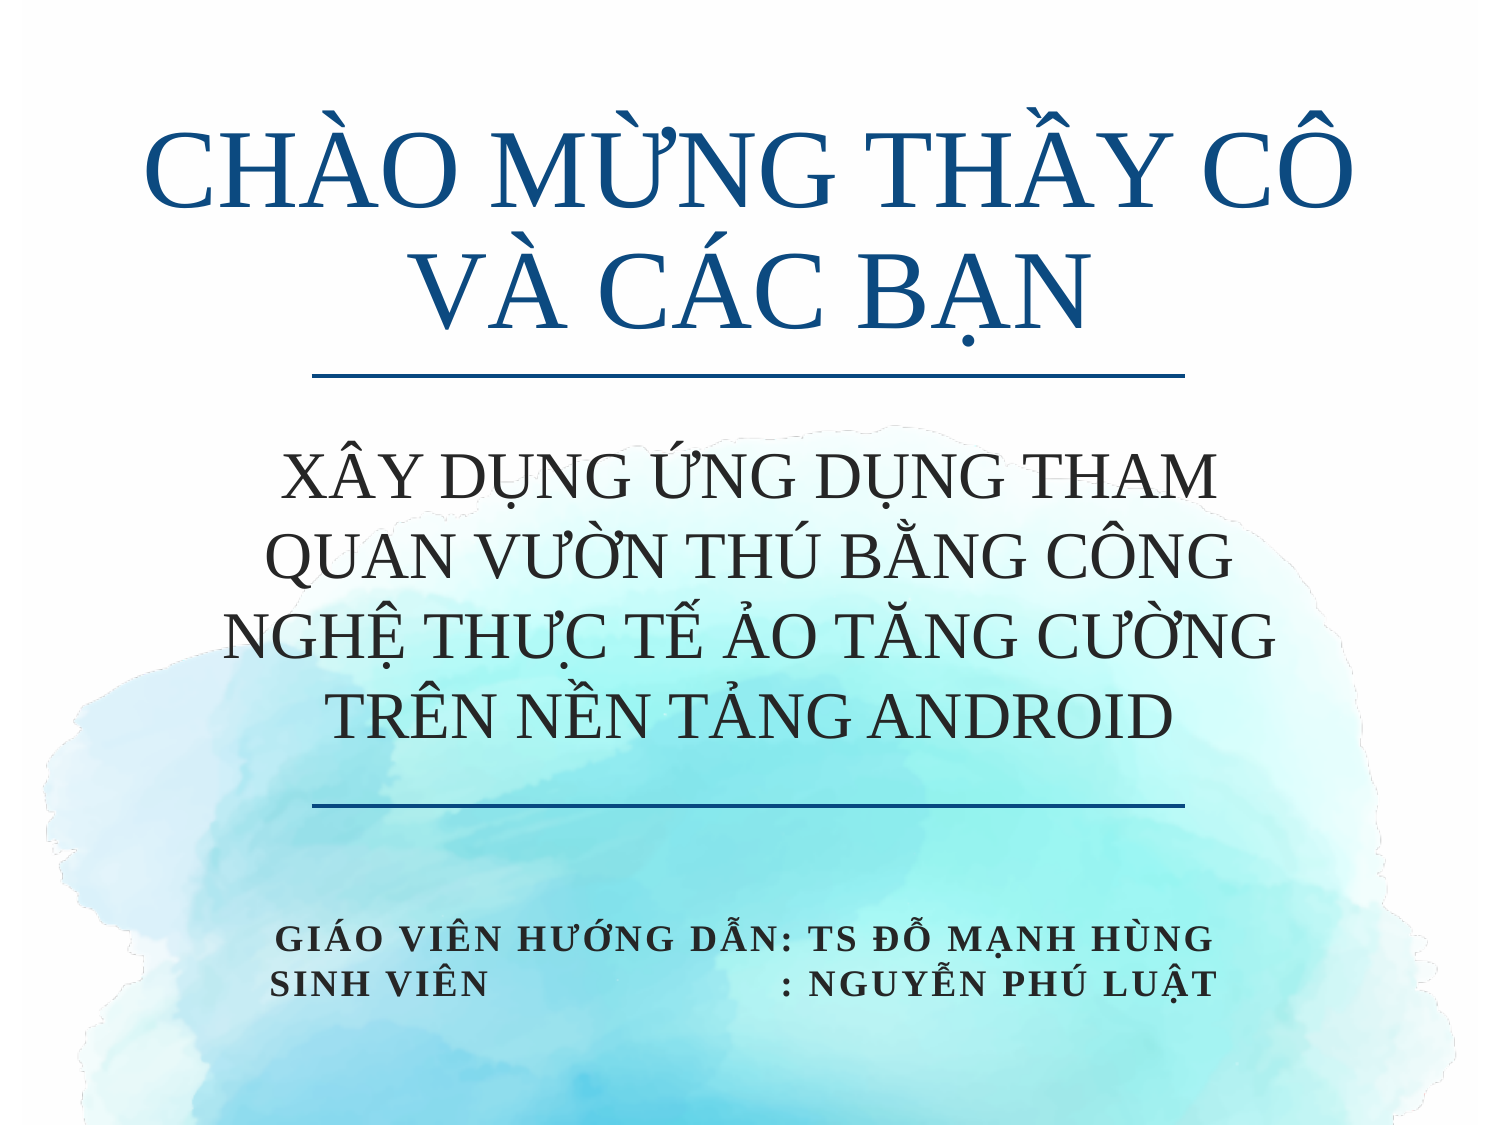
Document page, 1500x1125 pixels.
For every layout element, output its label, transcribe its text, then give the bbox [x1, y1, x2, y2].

title CHÀO MỪNG THẦY CÔ VÀ CÁC BẠN [103, 59, 1397, 403]
picture [22, 0, 1478, 1125]
list GIÁO VIÊN HƯỚNG DẪN: TS ĐỖ MẠNH HÙNG SINH VIÊN : NGUYỄN PHÚ LUẬT [187, 892, 1301, 1026]
list XÂY DỤNG ỨNG DỤNG THAM QUAN VƯỜN THÚ BẰNG CÔNG NGHỆ THỰC TẾ ẢO TĂNG CƯỜNG TRÊN NỀN TẢNG ANDROID [187, 403, 1313, 831]
